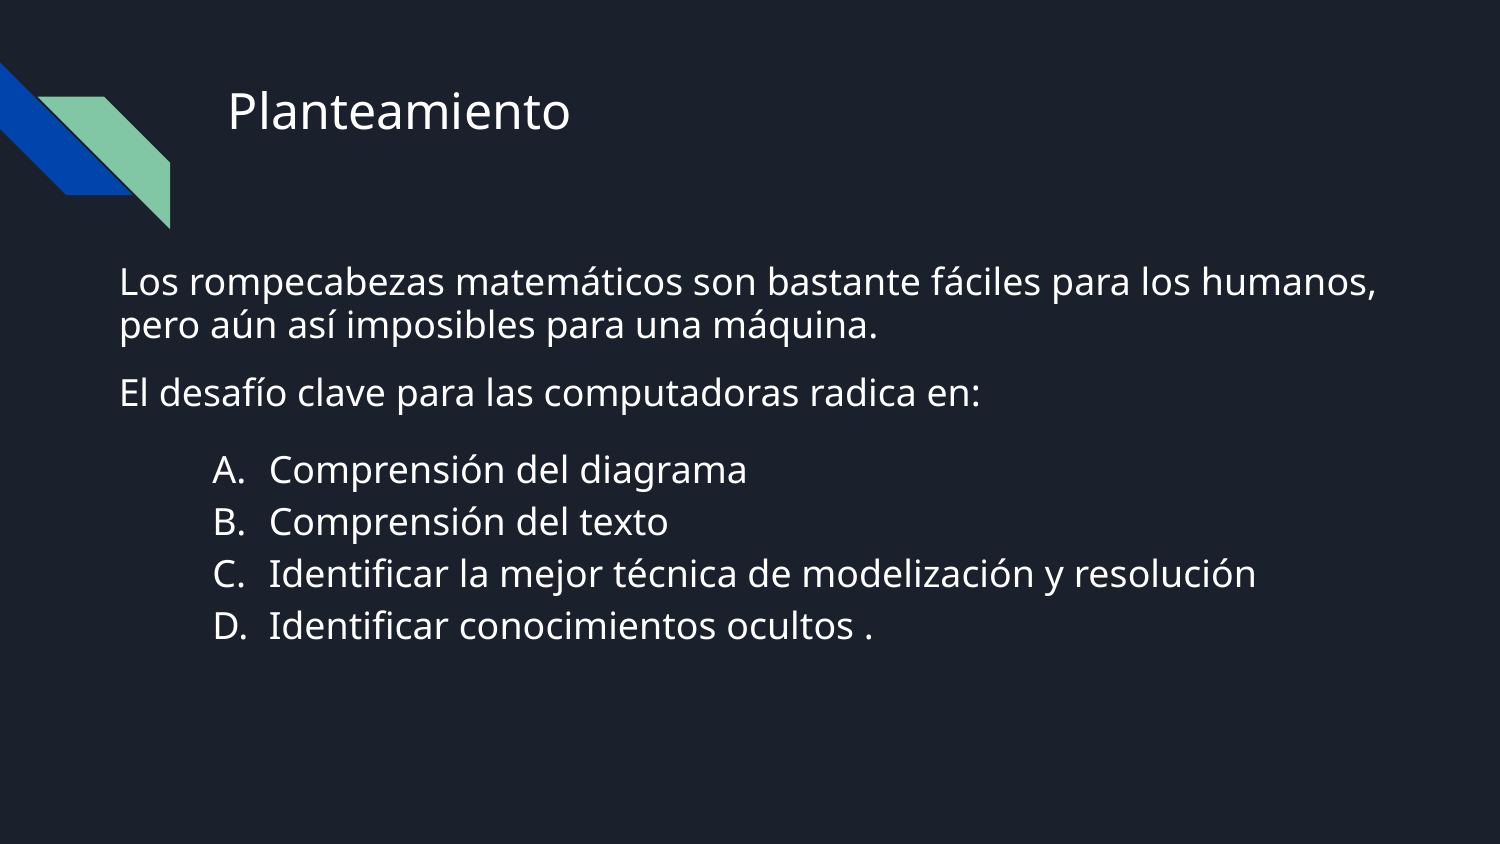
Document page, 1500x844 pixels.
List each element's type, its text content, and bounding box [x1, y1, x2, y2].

title Planteamiento [212, 64, 1368, 215]
list Los rompecabezas matemáticos son bastante fáciles para los humanos, pero aún así imposibles para una máquina. El desafío clave para las computadoras radica en: Comprensión del diagrama Comprensión del texto Identificar la mejor técnica de modelización y resolución Identificar conocimientos ocultos . [103, 246, 1418, 805]
